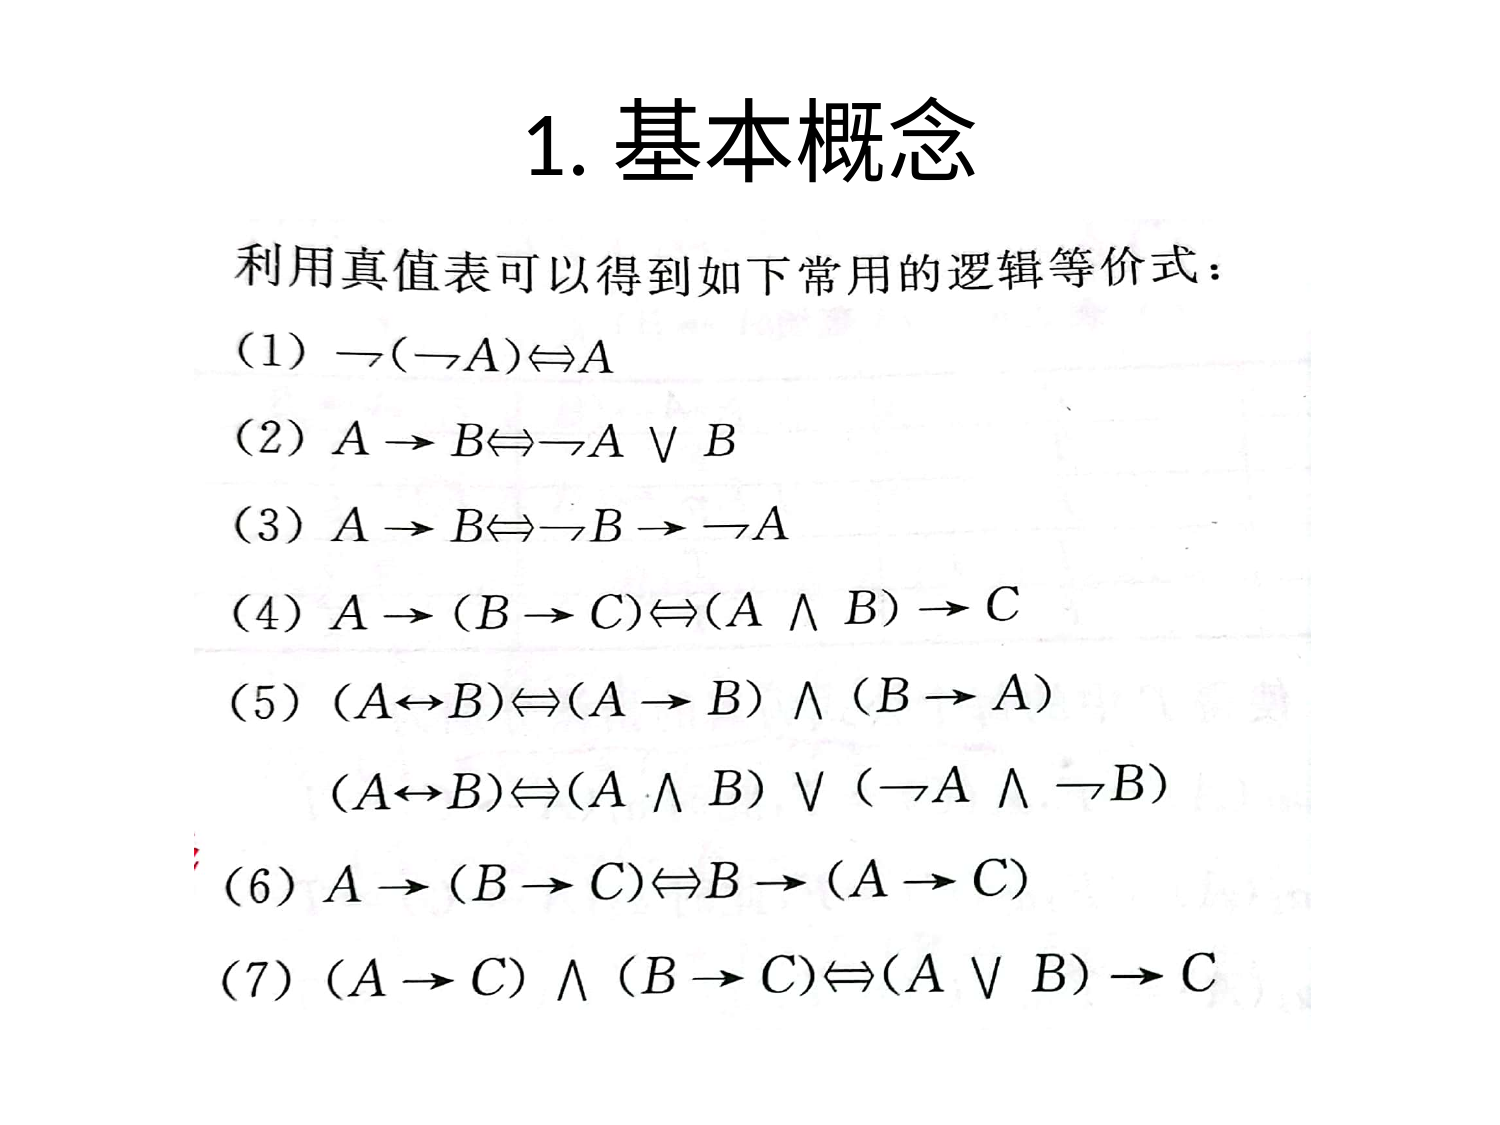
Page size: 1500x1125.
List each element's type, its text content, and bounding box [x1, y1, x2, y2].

picture [194, 219, 1312, 1030]
title 1.基本概念 [75, 45, 1425, 233]
